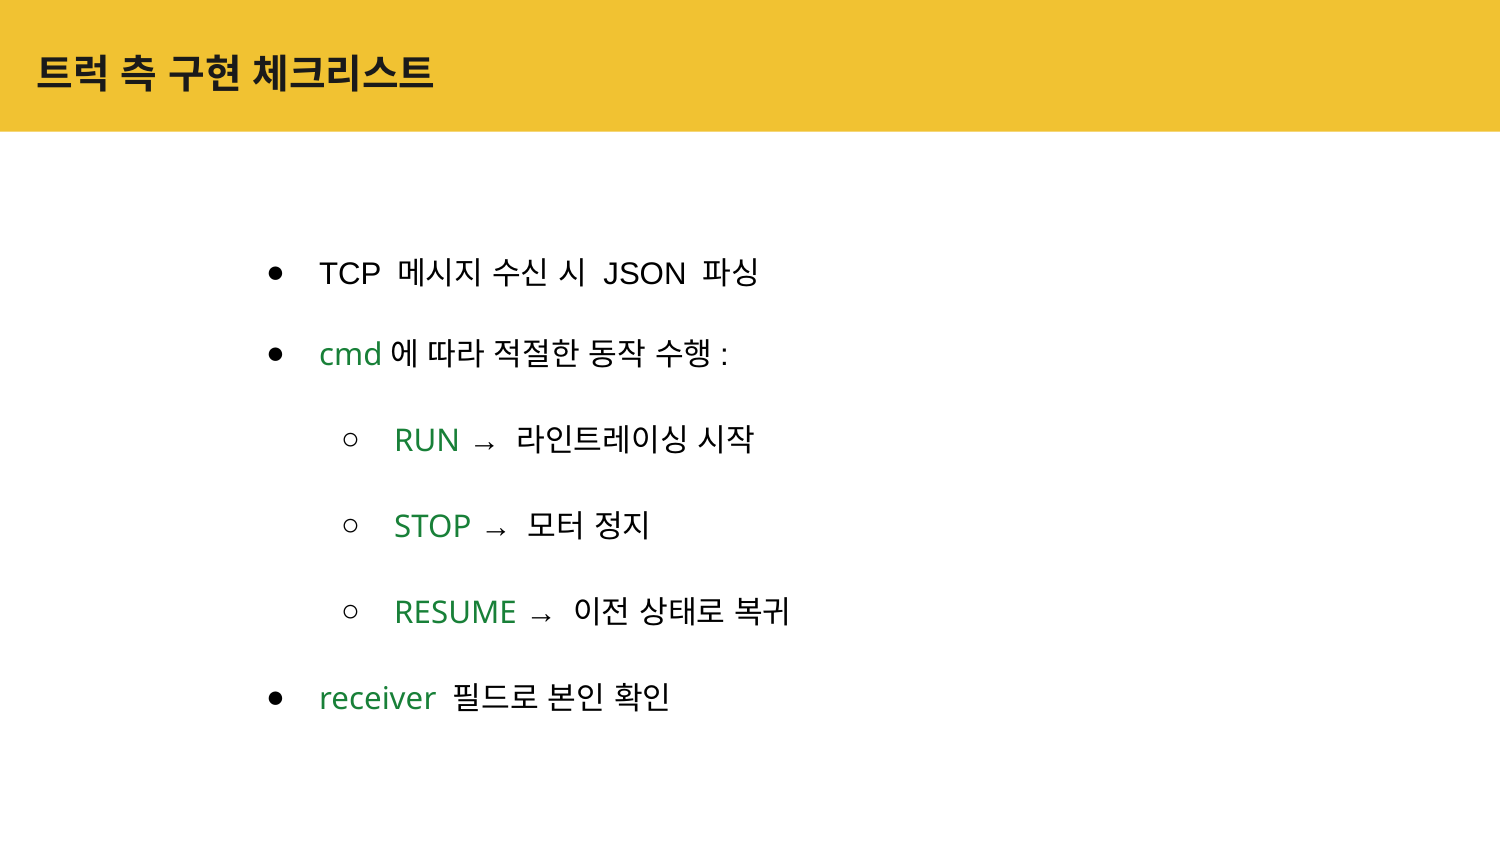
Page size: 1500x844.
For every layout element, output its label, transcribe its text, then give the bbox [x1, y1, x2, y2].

title 트럭 측 구현 체크리스트 [21, 27, 1284, 116]
text_box TCP 메시지 수신 시 JSON 파싱 cmd에 따라 적절한 동작 수행: RUN → 라인트레이싱 시작 STOP → 모터 정지 RESUME → 이전 상태로 복귀 receiver 필드로 본인 확인 [229, 232, 1126, 774]
